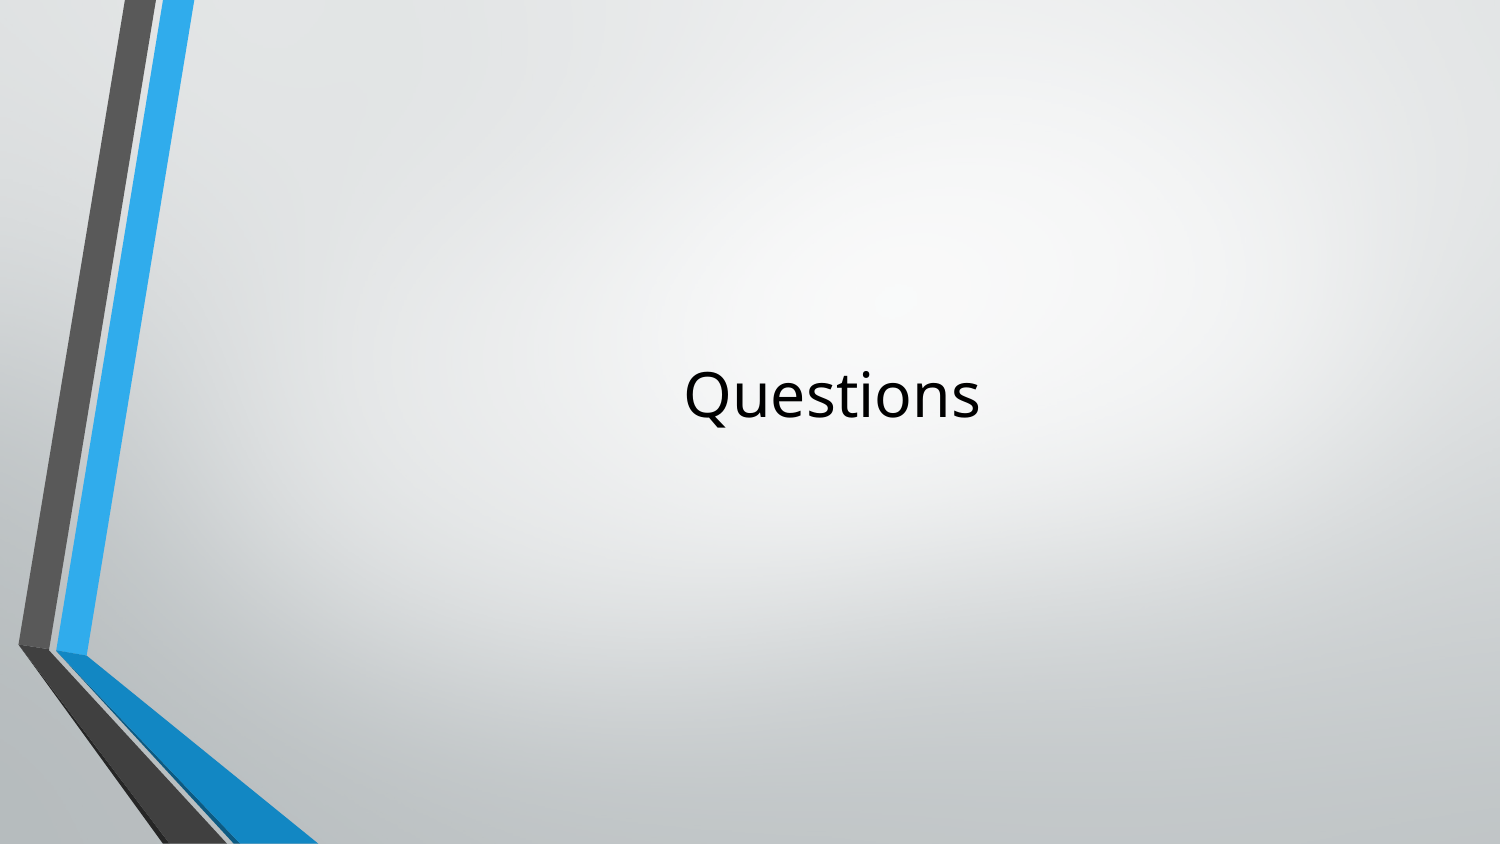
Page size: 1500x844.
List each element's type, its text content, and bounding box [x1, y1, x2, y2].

list Questions [438, 275, 1192, 511]
